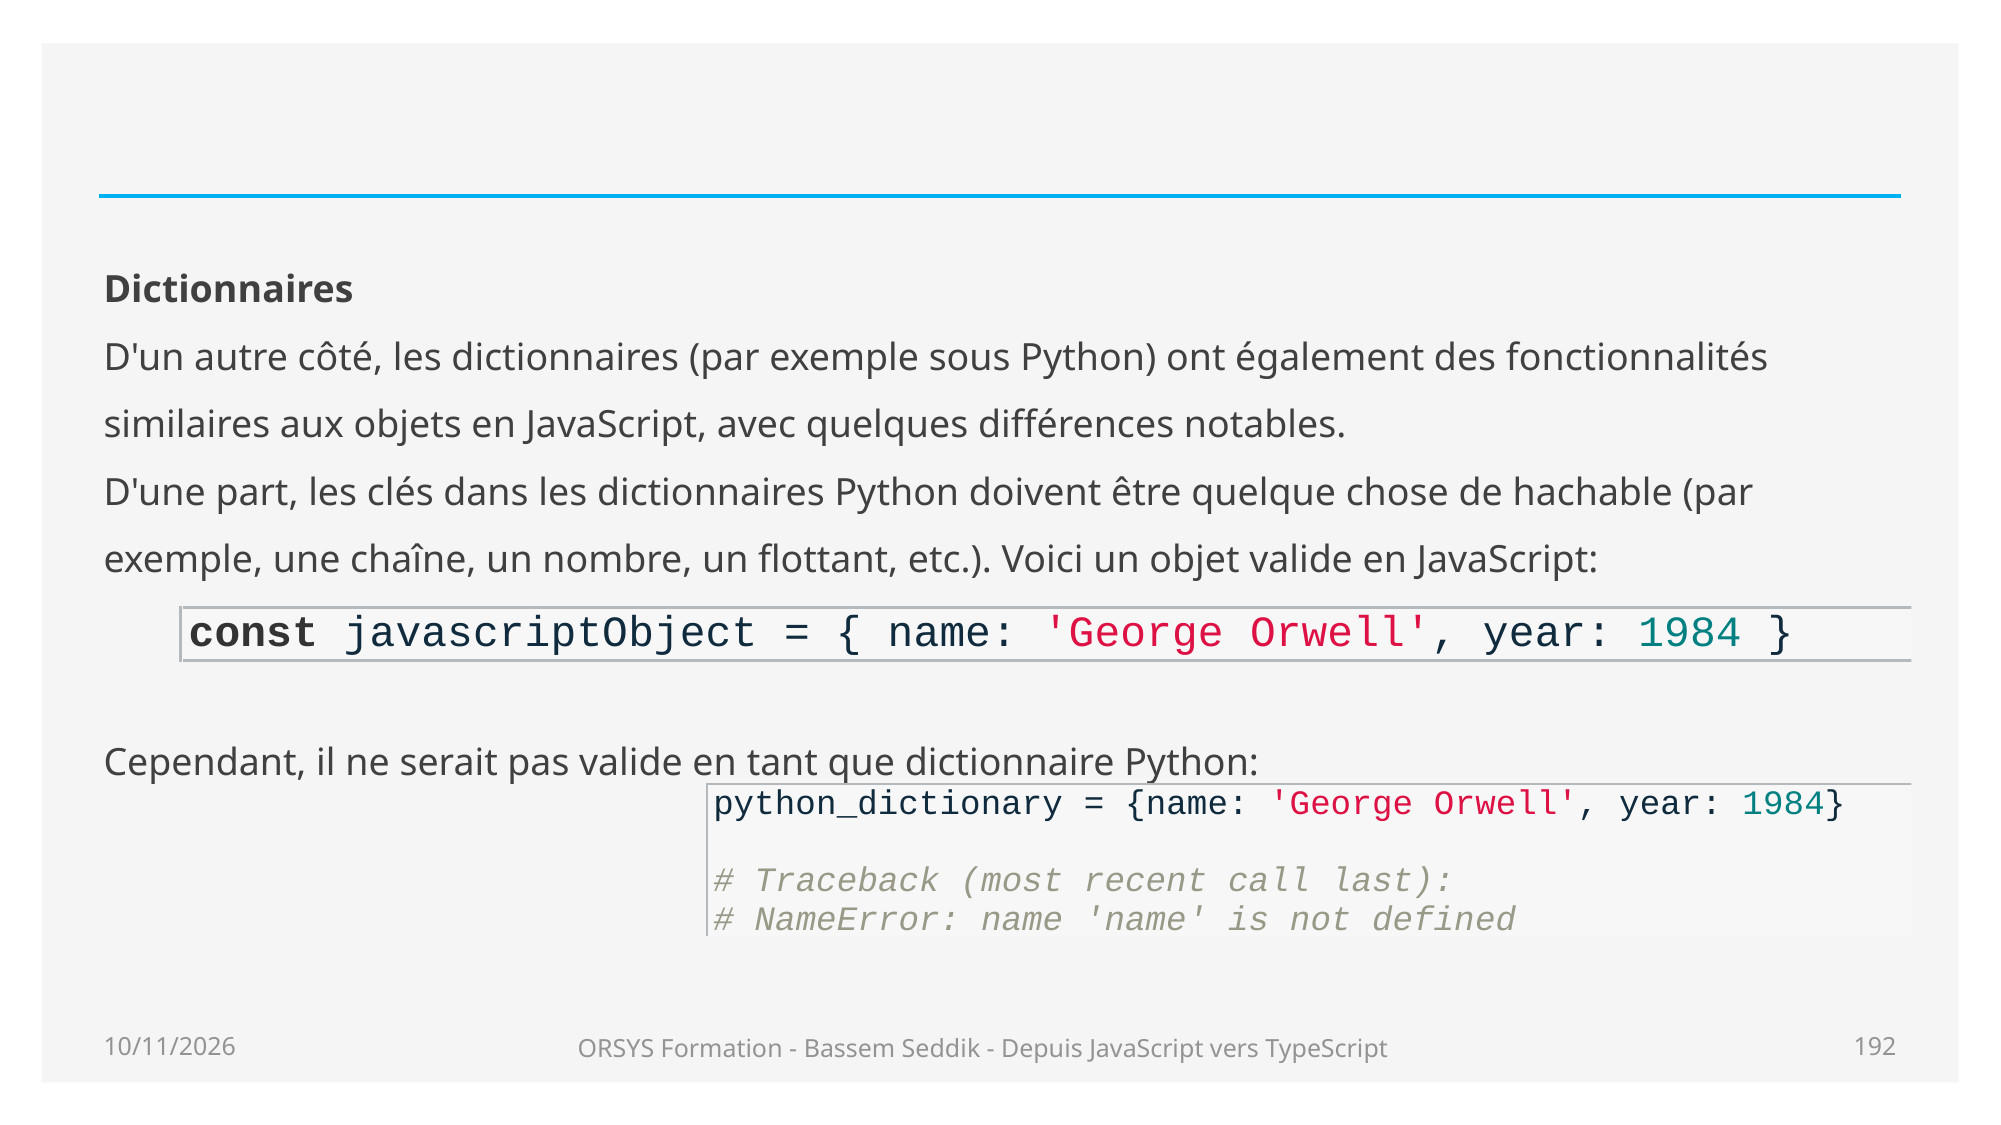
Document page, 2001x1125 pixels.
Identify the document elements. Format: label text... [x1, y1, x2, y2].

picture [705, 782, 1912, 936]
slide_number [88, 1017, 340, 1078]
list Dictionnaires D'un autre côté, les dictionnaires (par exemple sous Python) ont également des fonctionnalités similaires aux objets en JavaScript, avec quelques différences notables. D'une part, les clés dans les dictionnaires Python doivent être quelque chose de hachable (par exemple, une chaîne, un nombre, un flottant, etc.). Voici un objet valide en JavaScript: Cependant, il ne serait pas valide en tant que dictionnaire Python: [88, 235, 1888, 978]
footer ORSYS Formation - Bassem Seddik - Depuis JavaScript vers TypeScript [340, 1017, 1626, 1078]
slide_number 192 [1626, 1017, 1912, 1078]
picture [178, 606, 1912, 663]
